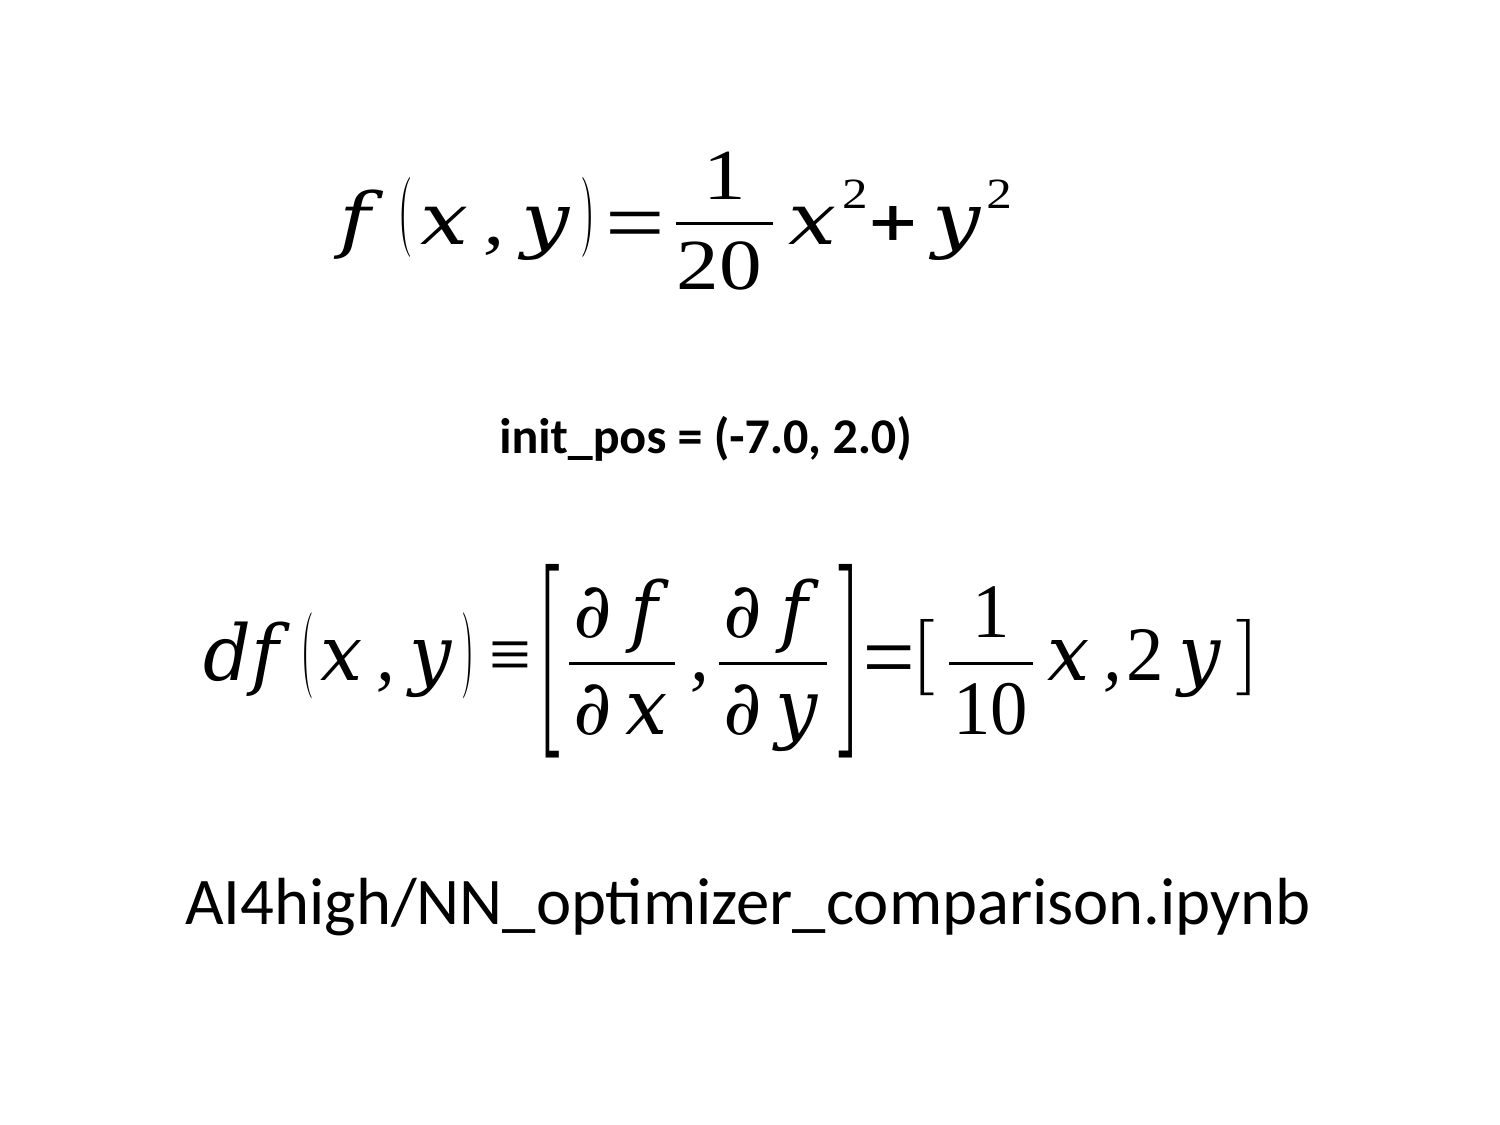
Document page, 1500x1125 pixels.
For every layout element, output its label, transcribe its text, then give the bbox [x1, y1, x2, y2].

text_box init_pos = (-7.0, 2.0) [484, 395, 927, 471]
text_box AI4high/NN_optimizer_comparison.ipynb [170, 850, 1327, 946]
